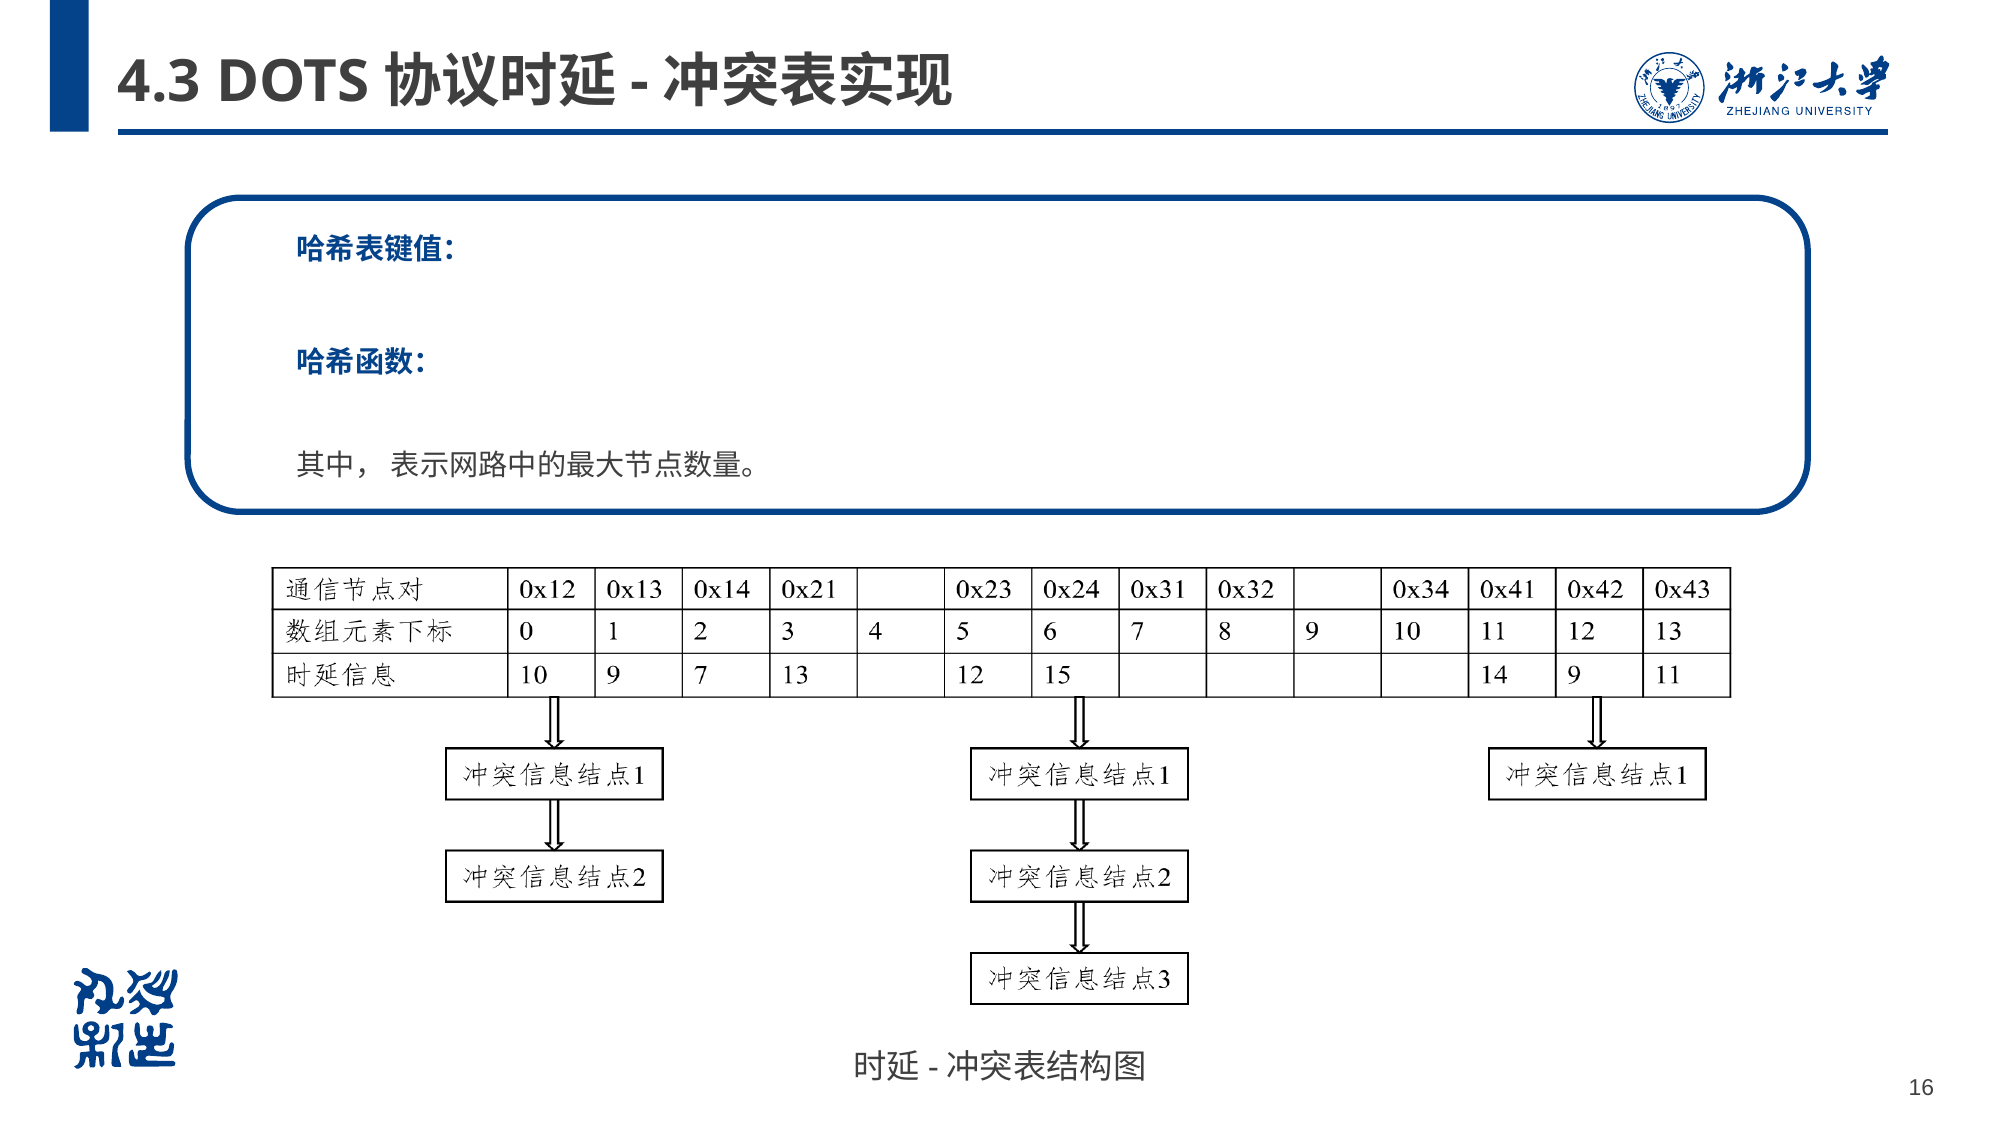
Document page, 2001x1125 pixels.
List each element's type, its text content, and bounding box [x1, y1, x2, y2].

slide_number 16 [1498, 1065, 1949, 1122]
text_box 时延-冲突表结构图 [838, 1037, 1162, 1093]
picture [271, 562, 1732, 1010]
title 4.3 DOTS协议时延-冲突表实现 [117, 33, 1538, 132]
text_box [186, 196, 1809, 513]
